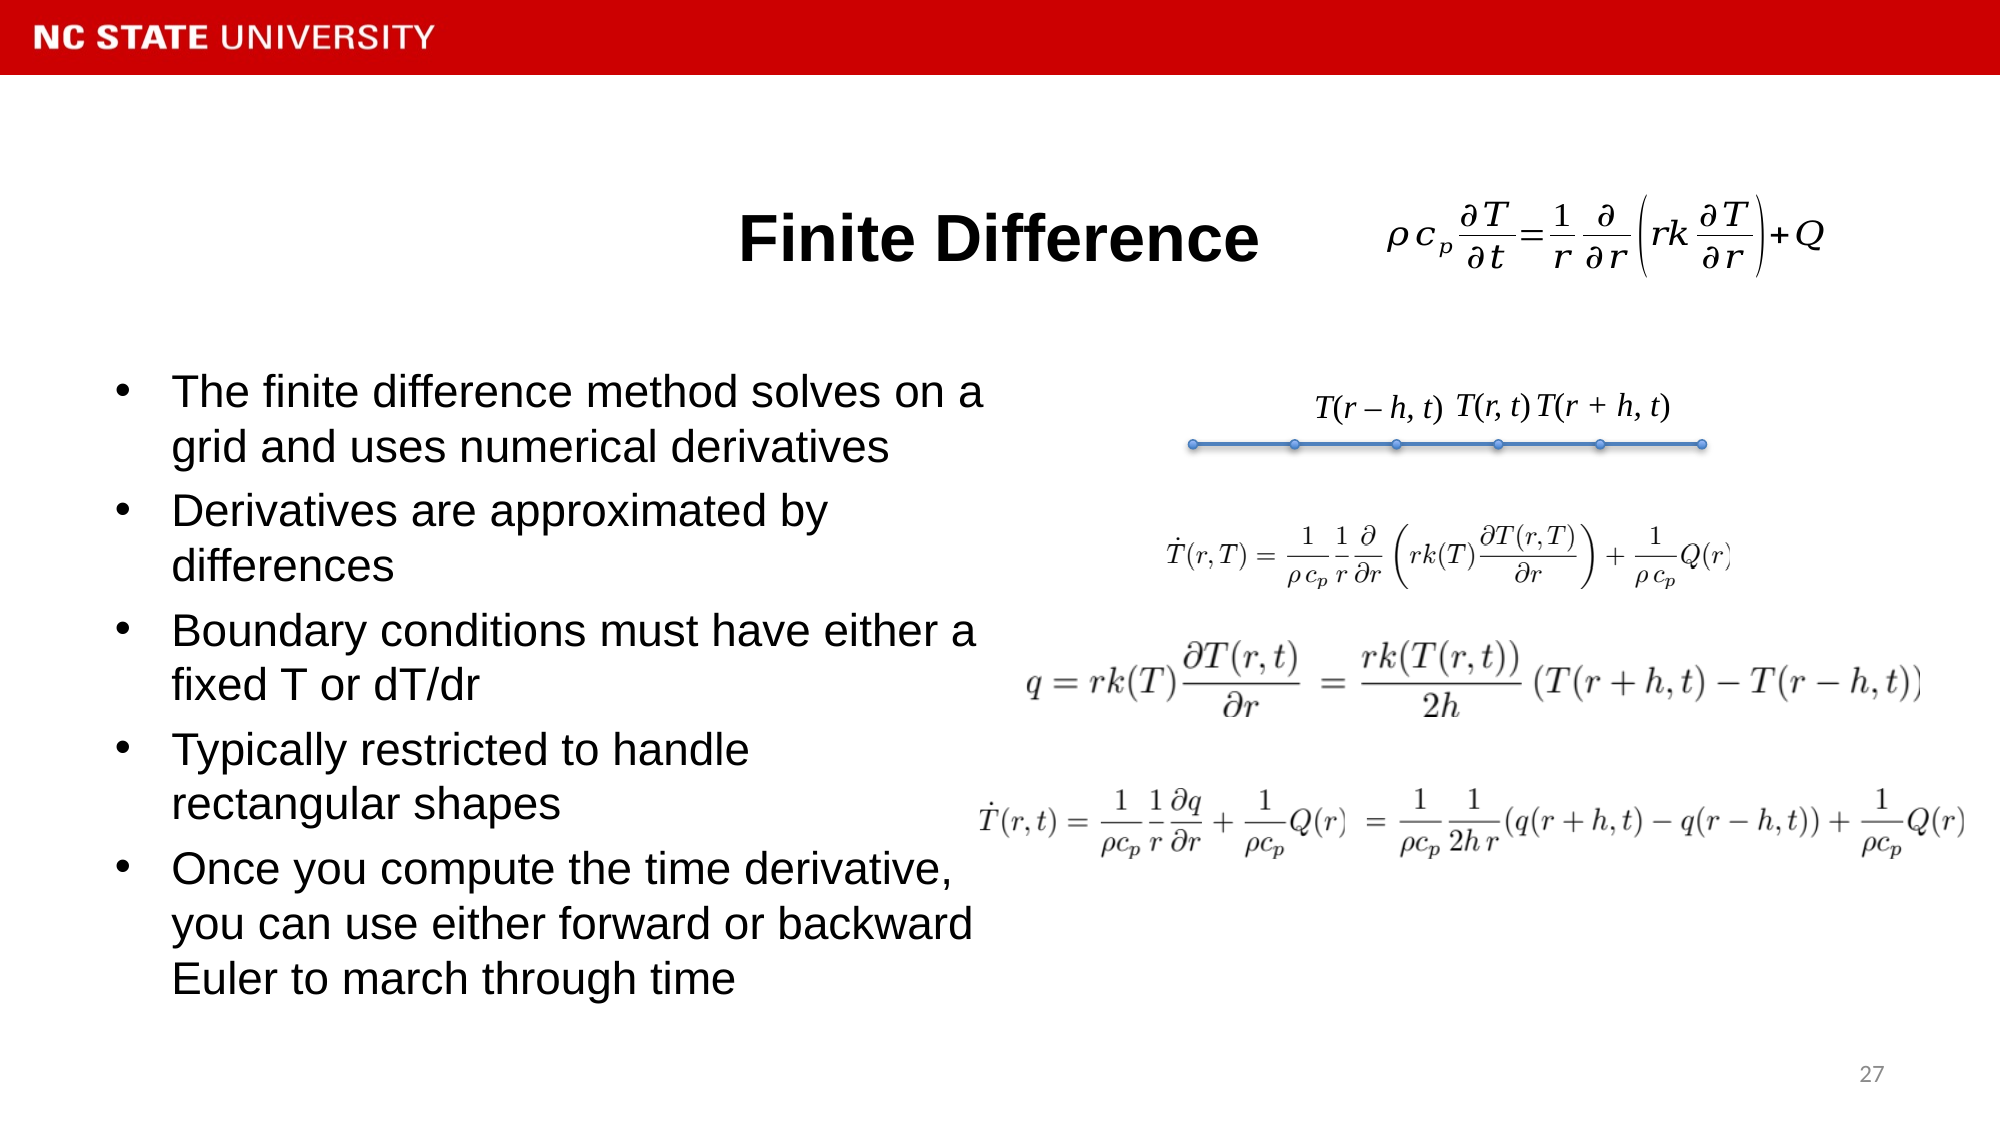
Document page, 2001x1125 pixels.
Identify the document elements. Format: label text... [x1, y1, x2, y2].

picture [1312, 640, 1920, 717]
list The finite difference method solves on a grid and uses numerical derivatives Derivatives are approximated by differences Boundary conditions must have either a fixed T or dT/dr Typically restricted to handle rectangular shapes Once you compute the time derivative, you can use either forward or backward Euler to march through time [99, 354, 1005, 1005]
picture [0, 0, 2000, 75]
picture [1366, 788, 1964, 859]
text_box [1188, 375, 1707, 450]
slide_number 27 [1433, 1042, 1900, 1103]
title Finite Difference [99, 147, 1900, 323]
picture [1166, 523, 1730, 589]
picture [1026, 640, 1307, 717]
picture [979, 788, 1346, 859]
